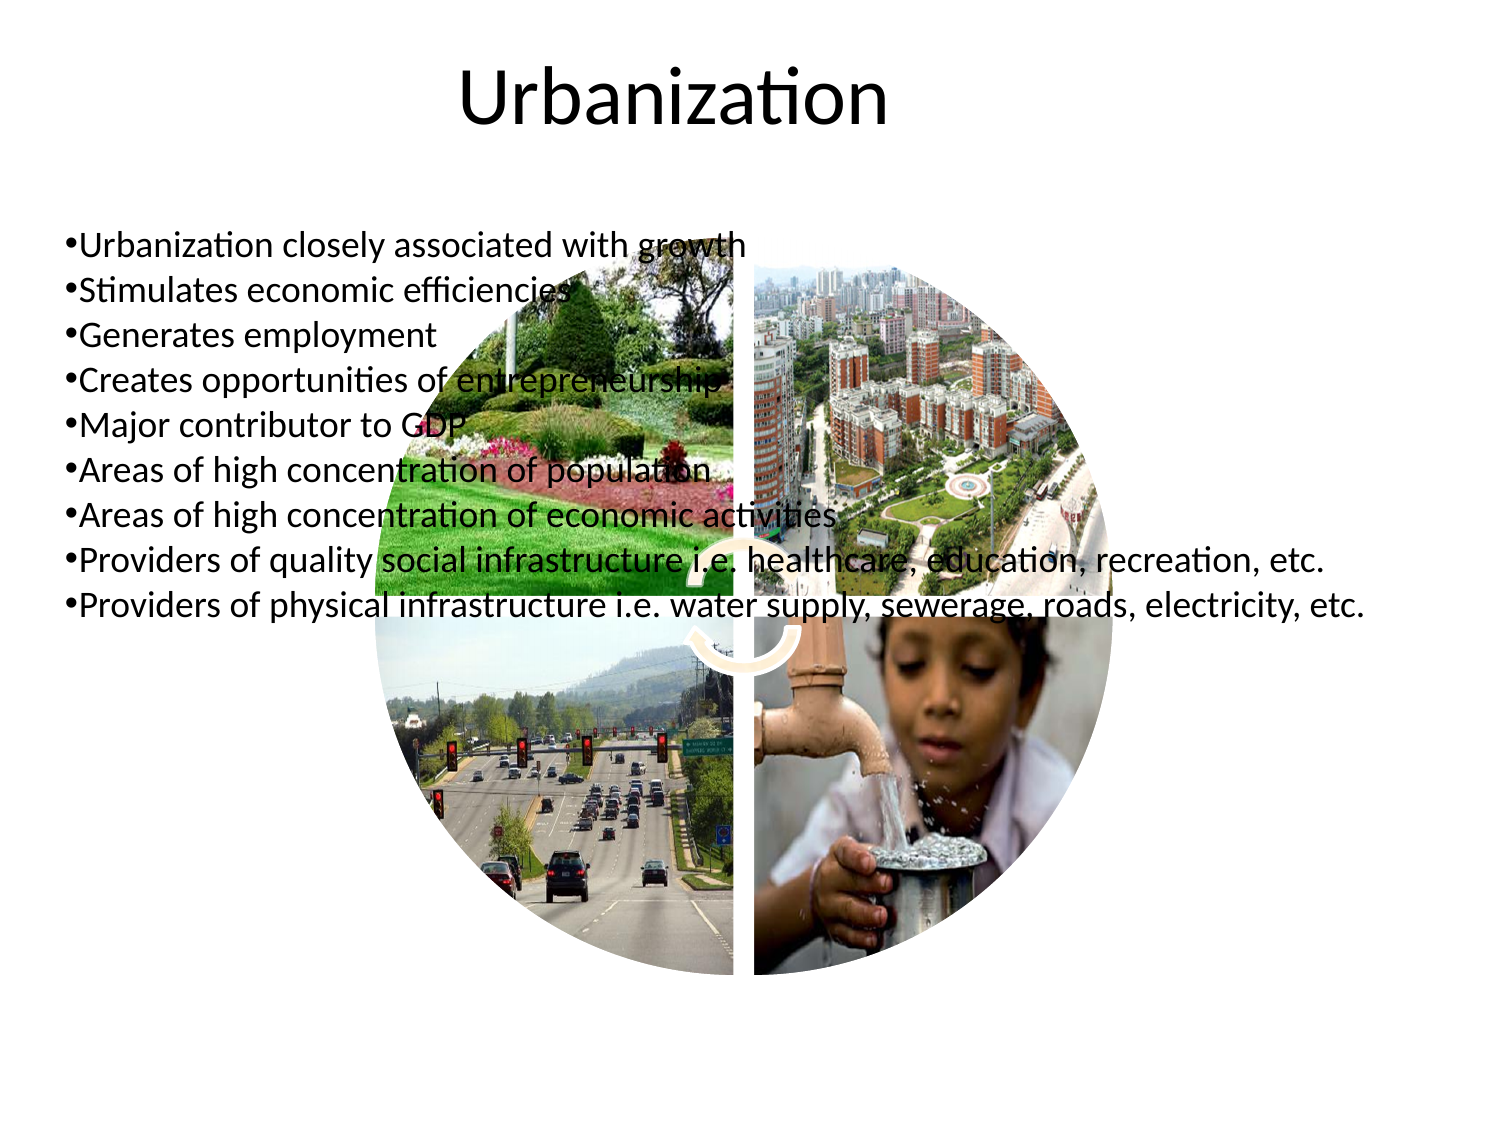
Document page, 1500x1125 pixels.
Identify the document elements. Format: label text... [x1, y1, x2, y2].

picture [381, 678, 733, 975]
text_box Urbanization closely associated with growth Stimulates economic efficiencies Generates employment Creates opportunities of entrepreneurship Major contributor to GDP Areas of high concentration of population Areas of high concentration of economic activities Providers of quality social infrastructure i.e. healthcare, education, recreation, etc. Providers of physical infrastructure i.e. water supply, sewerage, roads, electricity, etc. [49, 212, 1463, 678]
picture [755, 678, 1106, 975]
title Urbanization [162, 24, 1207, 150]
